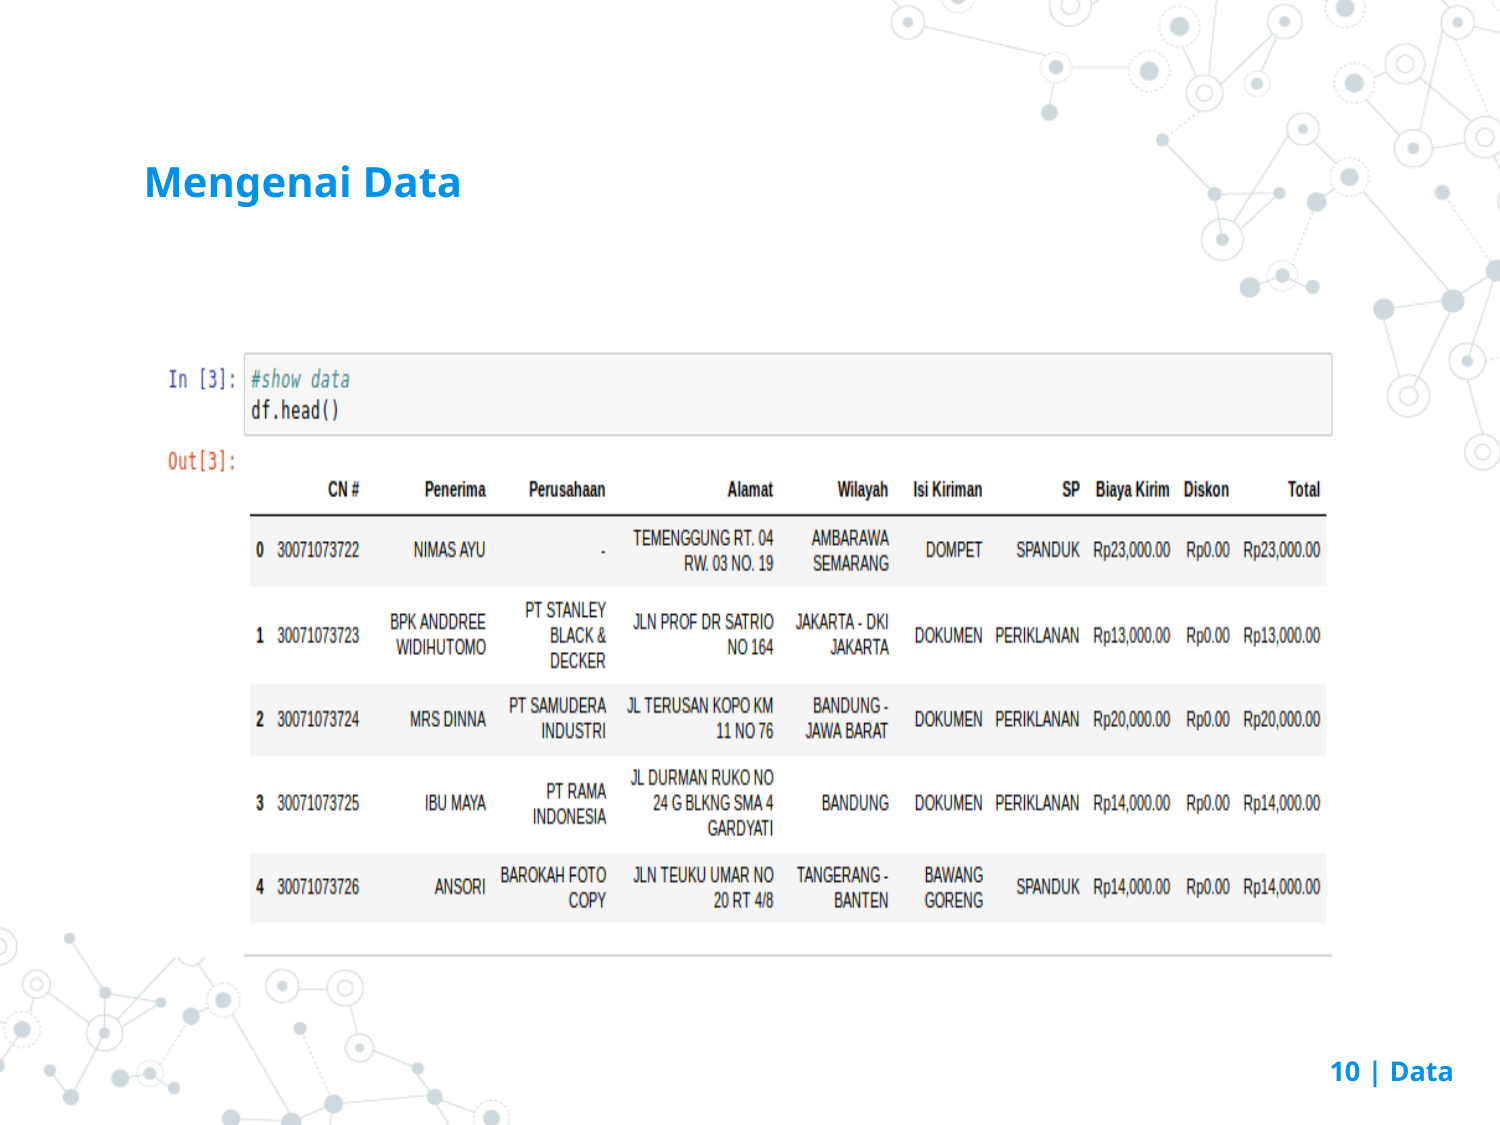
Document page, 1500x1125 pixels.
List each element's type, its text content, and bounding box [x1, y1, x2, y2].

text_box <number> | Data [1245, 1038, 1469, 1125]
text_box Mengenai Data [128, 149, 1371, 221]
picture [0, 0, 1500, 1125]
